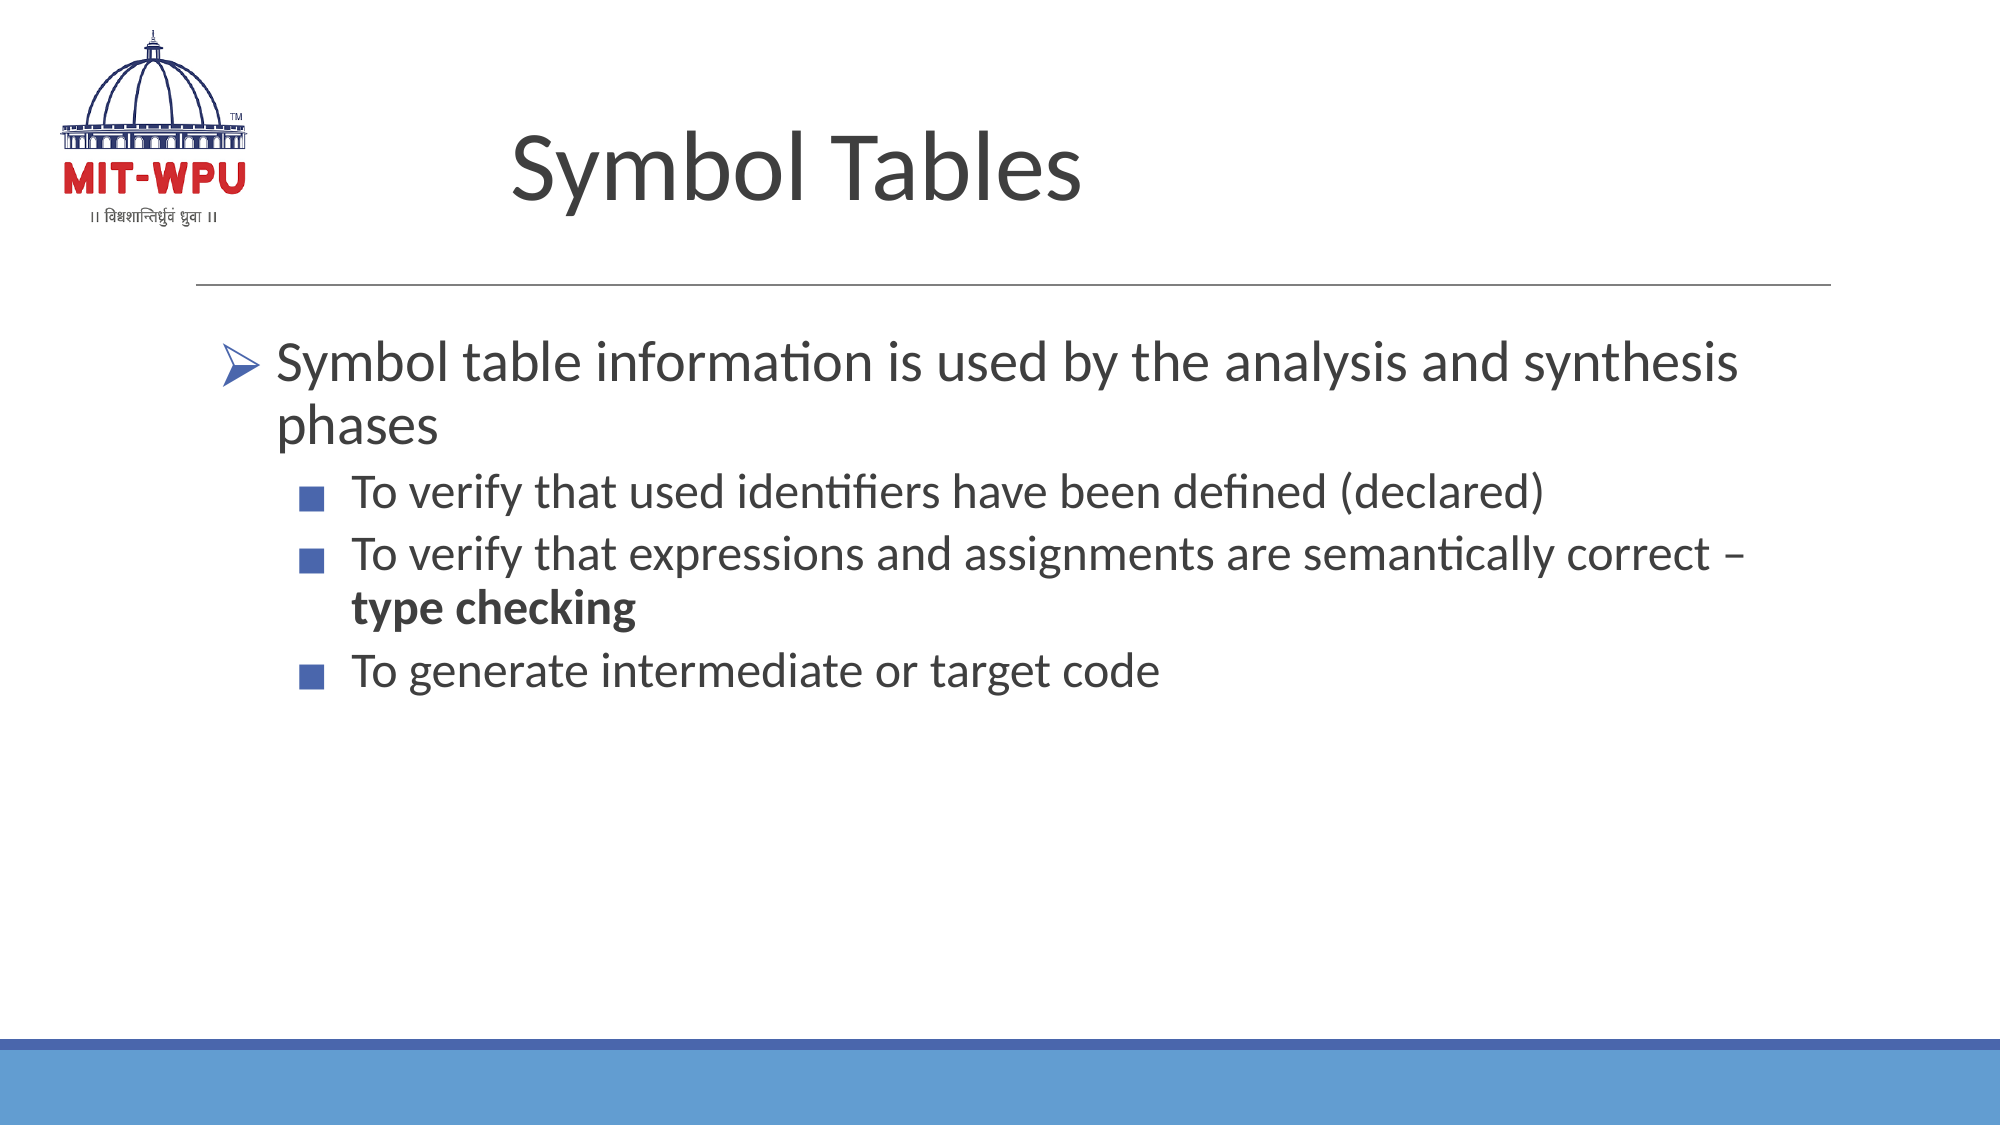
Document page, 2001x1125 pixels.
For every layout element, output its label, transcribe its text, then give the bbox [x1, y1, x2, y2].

title Symbol Tables [495, 90, 1542, 229]
list Symbol table information is used by the analysis and synthesis phases To verify that used identifiers have been defined (declared) To verify that expressions and assignments are semantically correct – type checking To generate intermediate or target code [187, 323, 1805, 730]
picture [60, 29, 269, 228]
